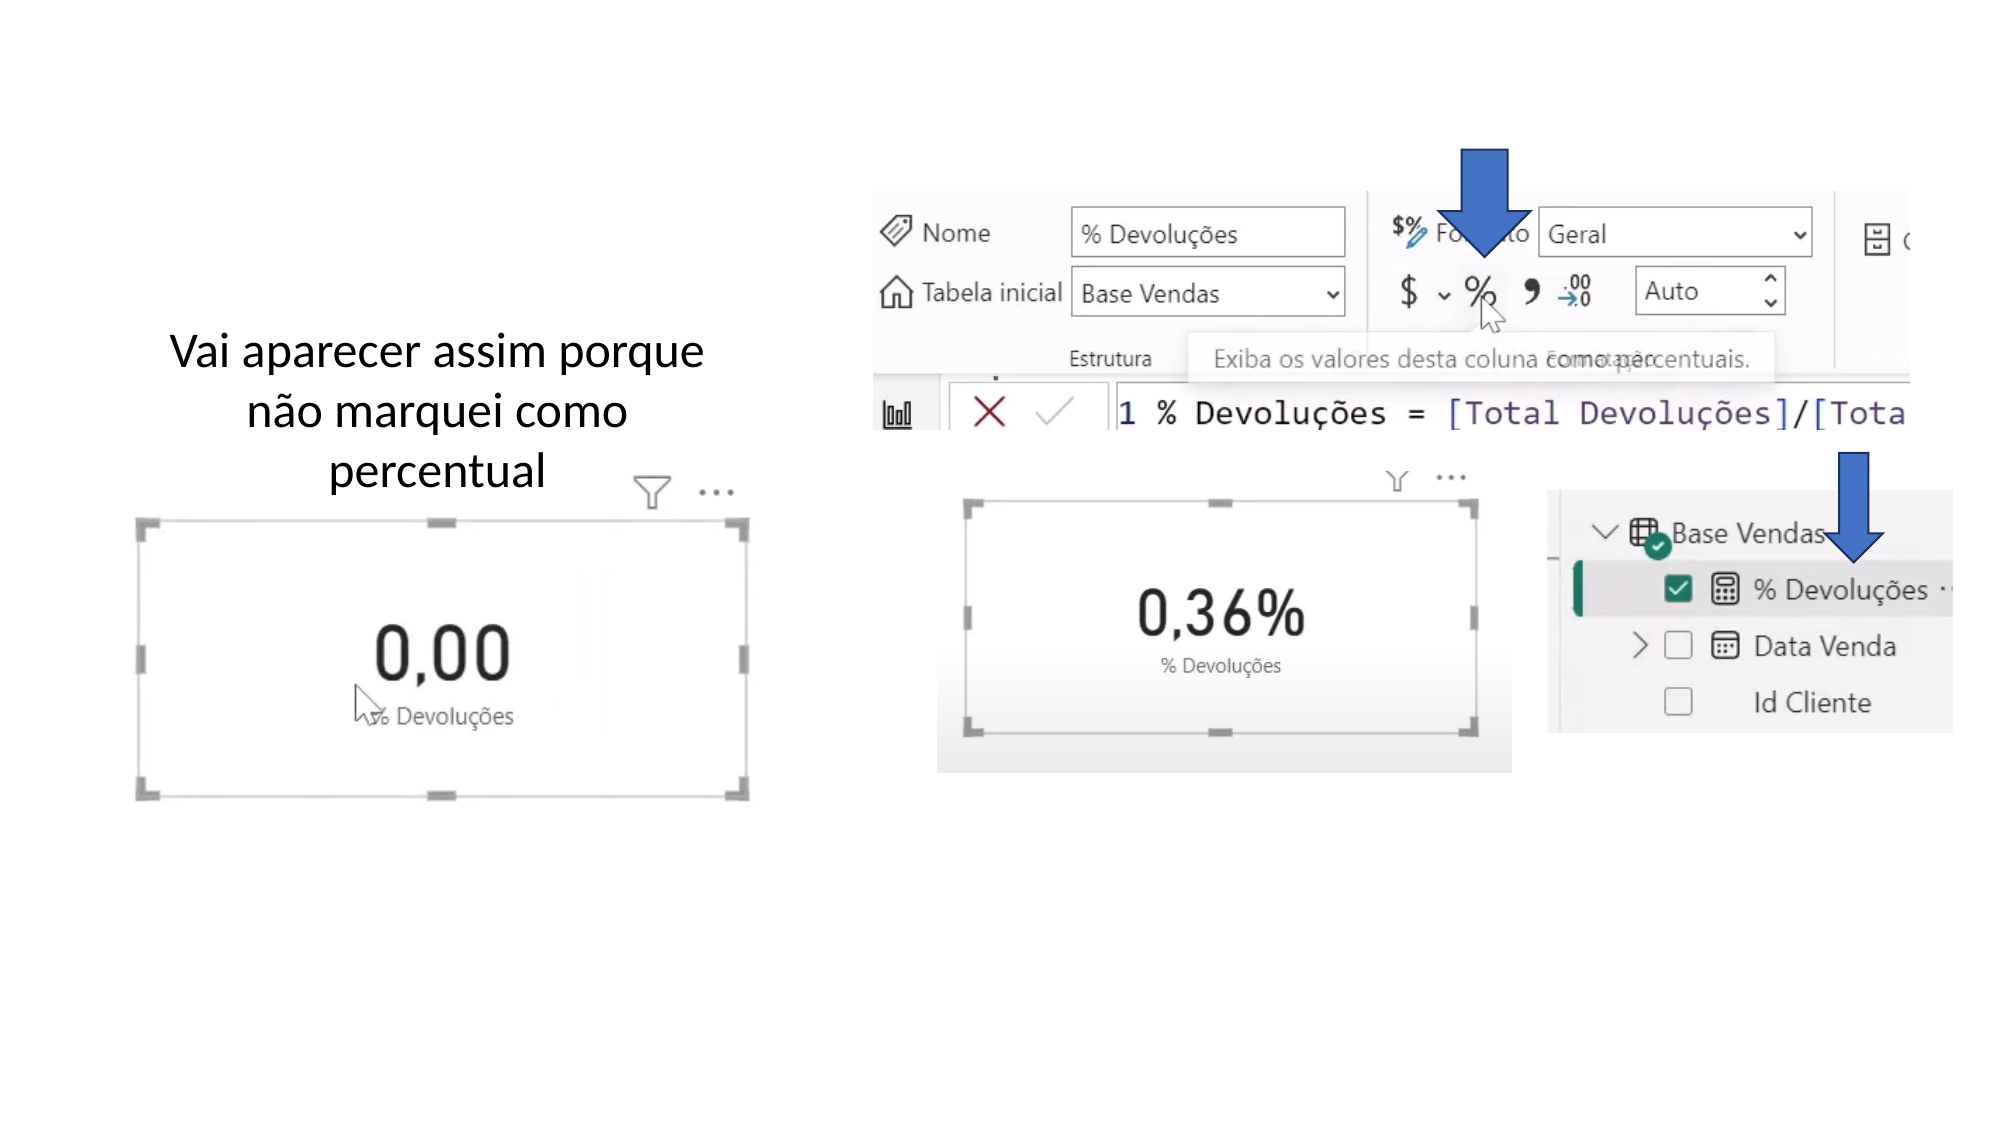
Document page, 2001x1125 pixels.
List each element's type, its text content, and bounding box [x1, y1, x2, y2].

picture [873, 191, 1910, 430]
picture [1547, 490, 1953, 734]
text_box [1838, 451, 1870, 490]
text_box [1460, 148, 1509, 191]
text_box Vai aparecer assim porque não marquei como percentual [130, 310, 745, 416]
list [95, 416, 839, 894]
picture [937, 471, 1512, 773]
